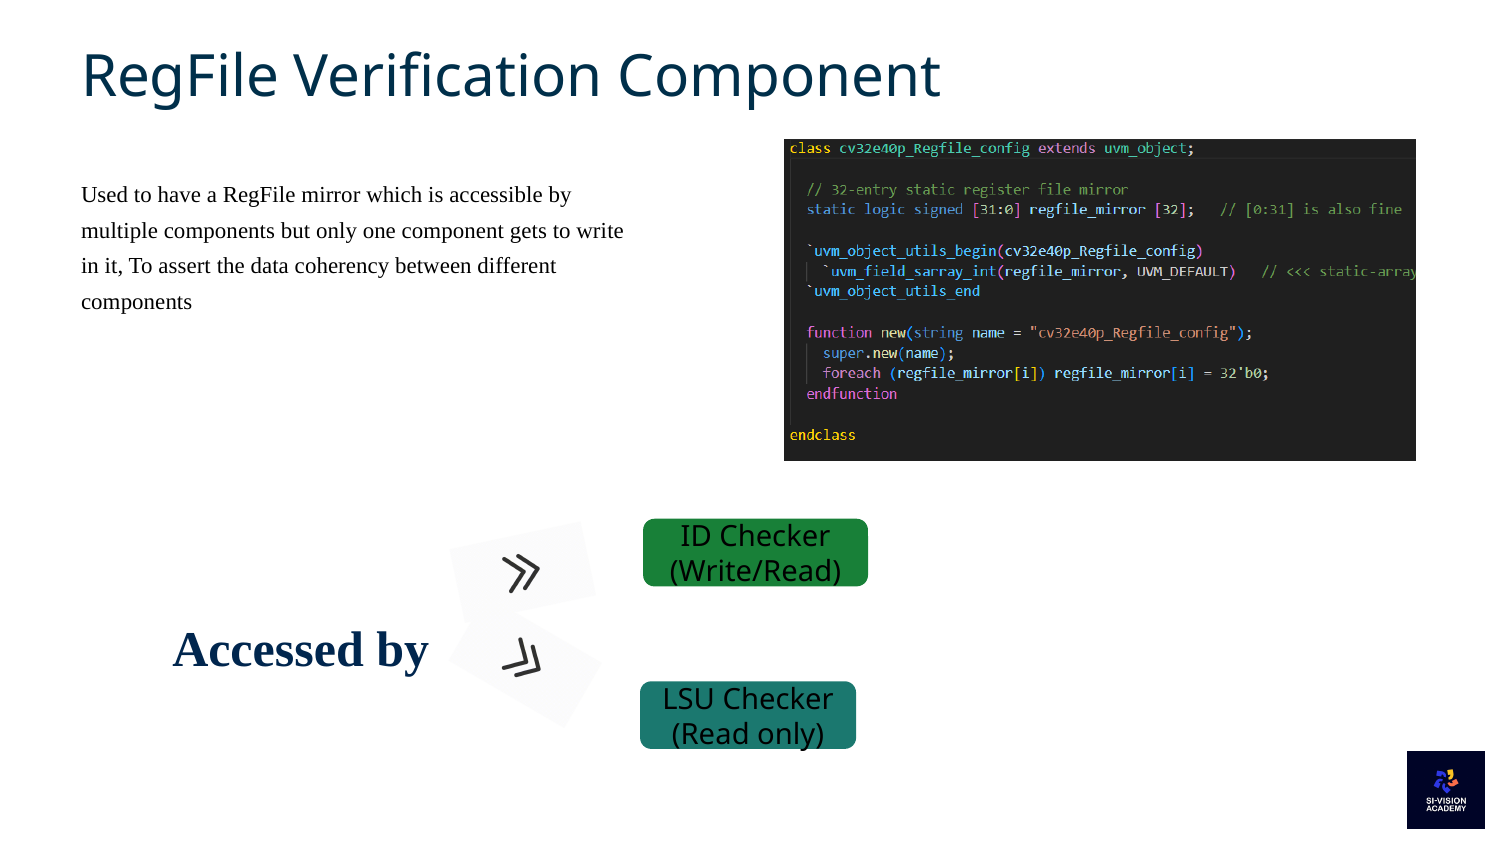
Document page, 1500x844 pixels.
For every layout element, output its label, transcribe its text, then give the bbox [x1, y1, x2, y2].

title RegFile Verification Component [69, 0, 1068, 115]
picture [784, 139, 1417, 461]
list Used to have a RegFile mirror which is accessible by multiple components but only one component gets to write in it, To assert the data coherency between different components [69, 165, 658, 278]
picture [1407, 751, 1485, 829]
text_box LSU Checker (Read only) [640, 681, 857, 749]
list Accessed by [161, 592, 462, 705]
picture [449, 522, 601, 727]
text_box ID Checker (Write/Read) [643, 518, 869, 587]
